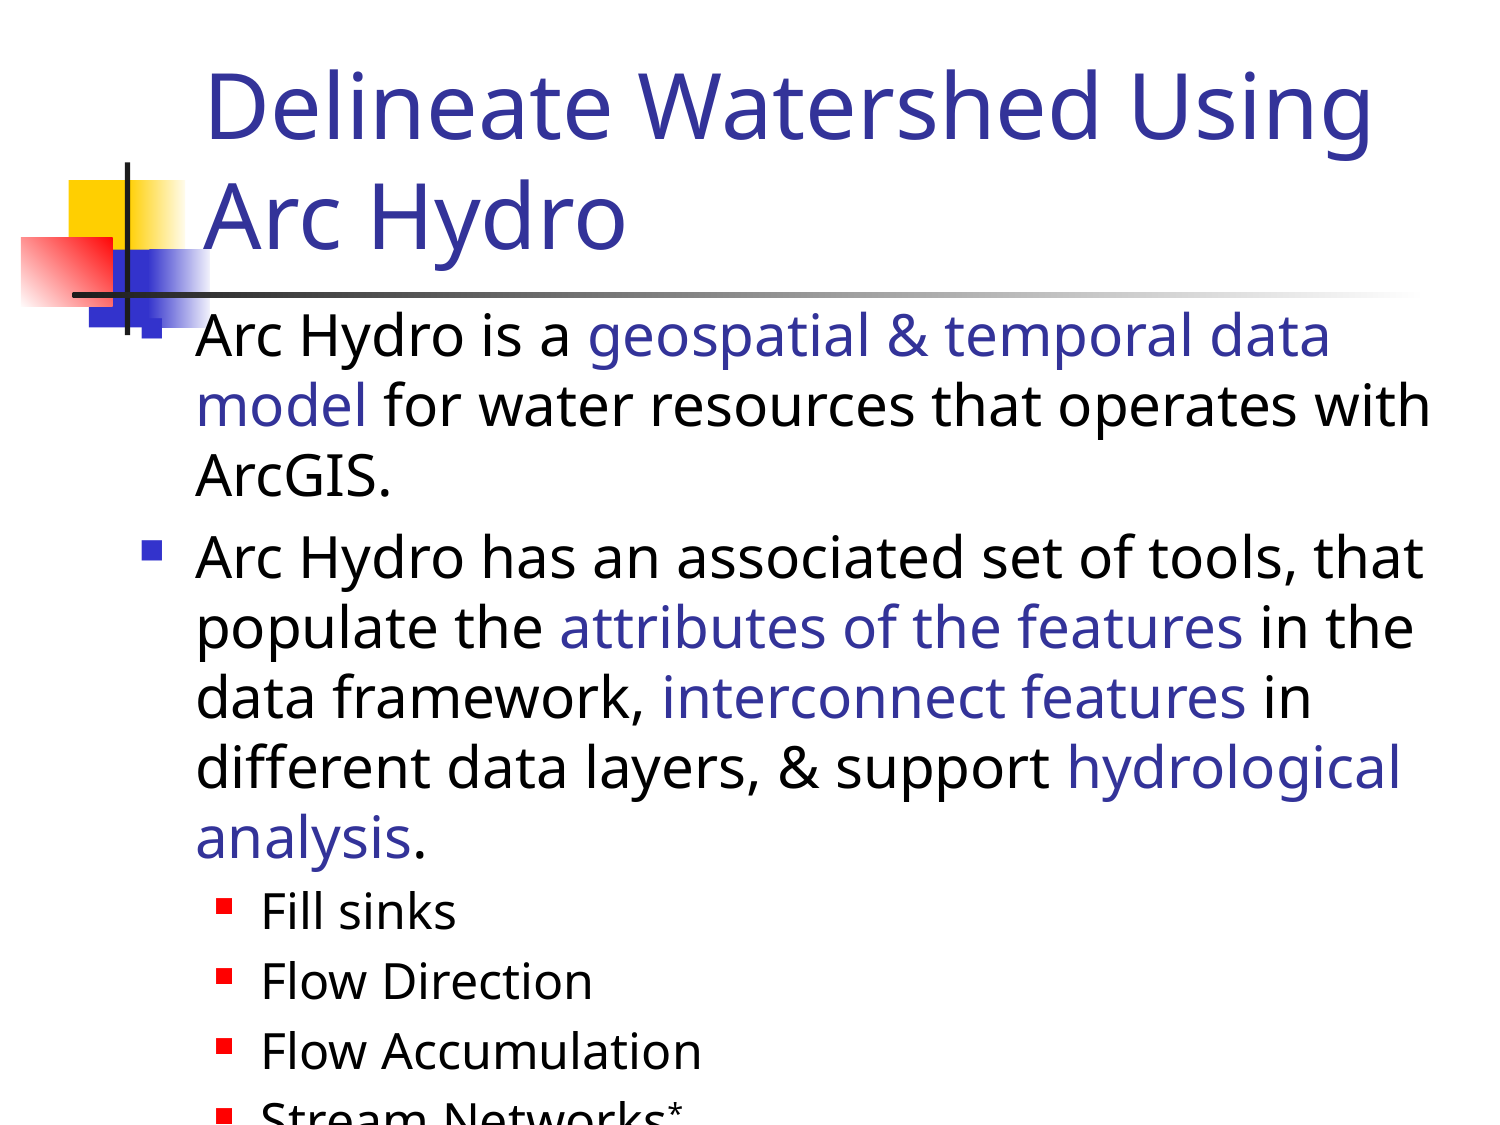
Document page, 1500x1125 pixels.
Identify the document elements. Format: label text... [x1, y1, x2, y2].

list Arc Hydro is a geospatial & temporal data model for water resources that operates with ArcGIS. Arc Hydro has an associated set of tools, that populate the attributes of the features in the data framework, interconnect features in different data layers, & support hydrological analysis. Fill sinks Flow Direction Flow Accumulation Stream Networks* Watershed Delineation (Arc Toolbox) [123, 290, 1500, 1125]
title Delineate Watershed Using Arc Hydro [188, 34, 1468, 276]
